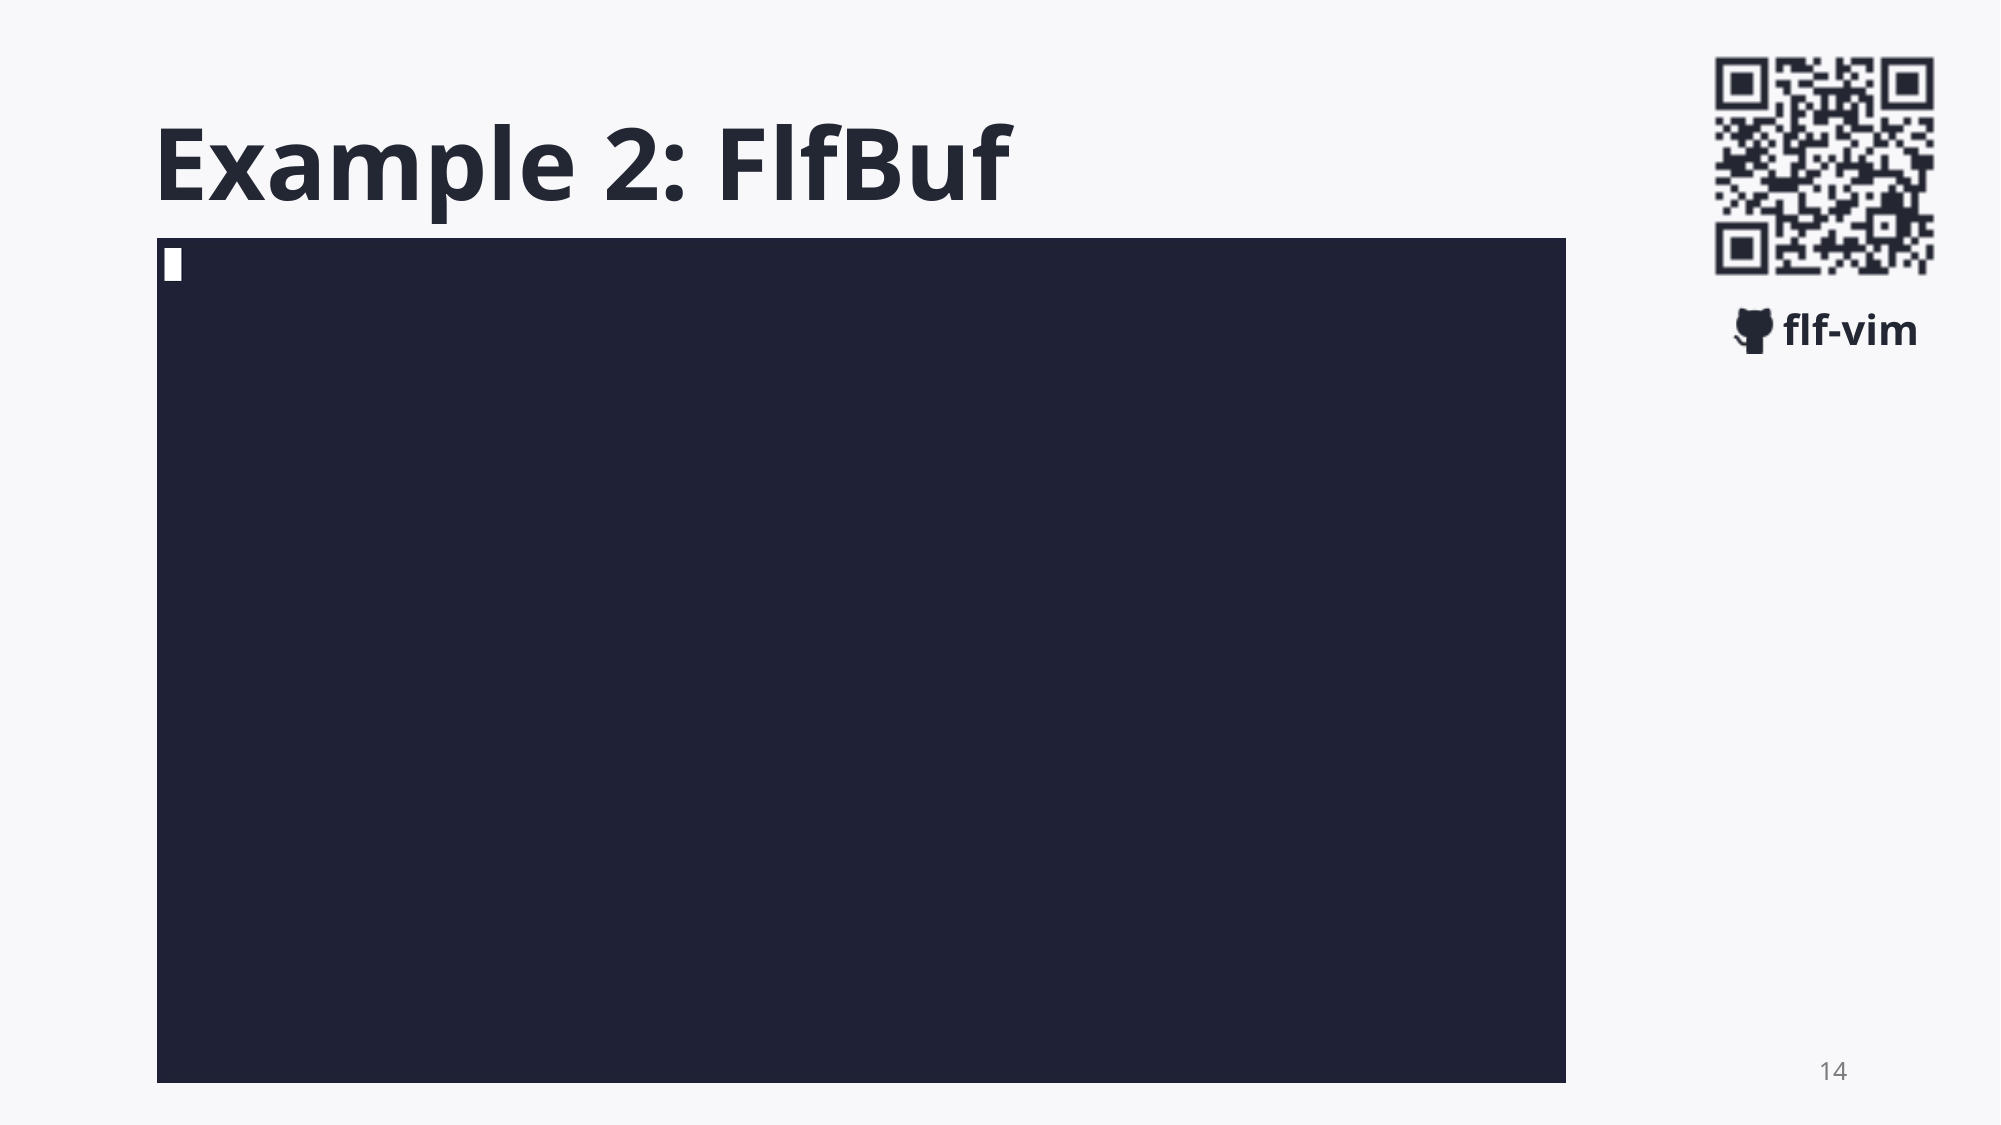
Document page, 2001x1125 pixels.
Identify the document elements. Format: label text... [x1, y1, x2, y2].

title Example 2: FlfBuf [137, 59, 1702, 278]
picture [1702, 43, 1950, 292]
picture [156, 237, 1566, 1084]
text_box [1729, 295, 1924, 363]
slide_number 14 [1412, 1042, 1863, 1103]
